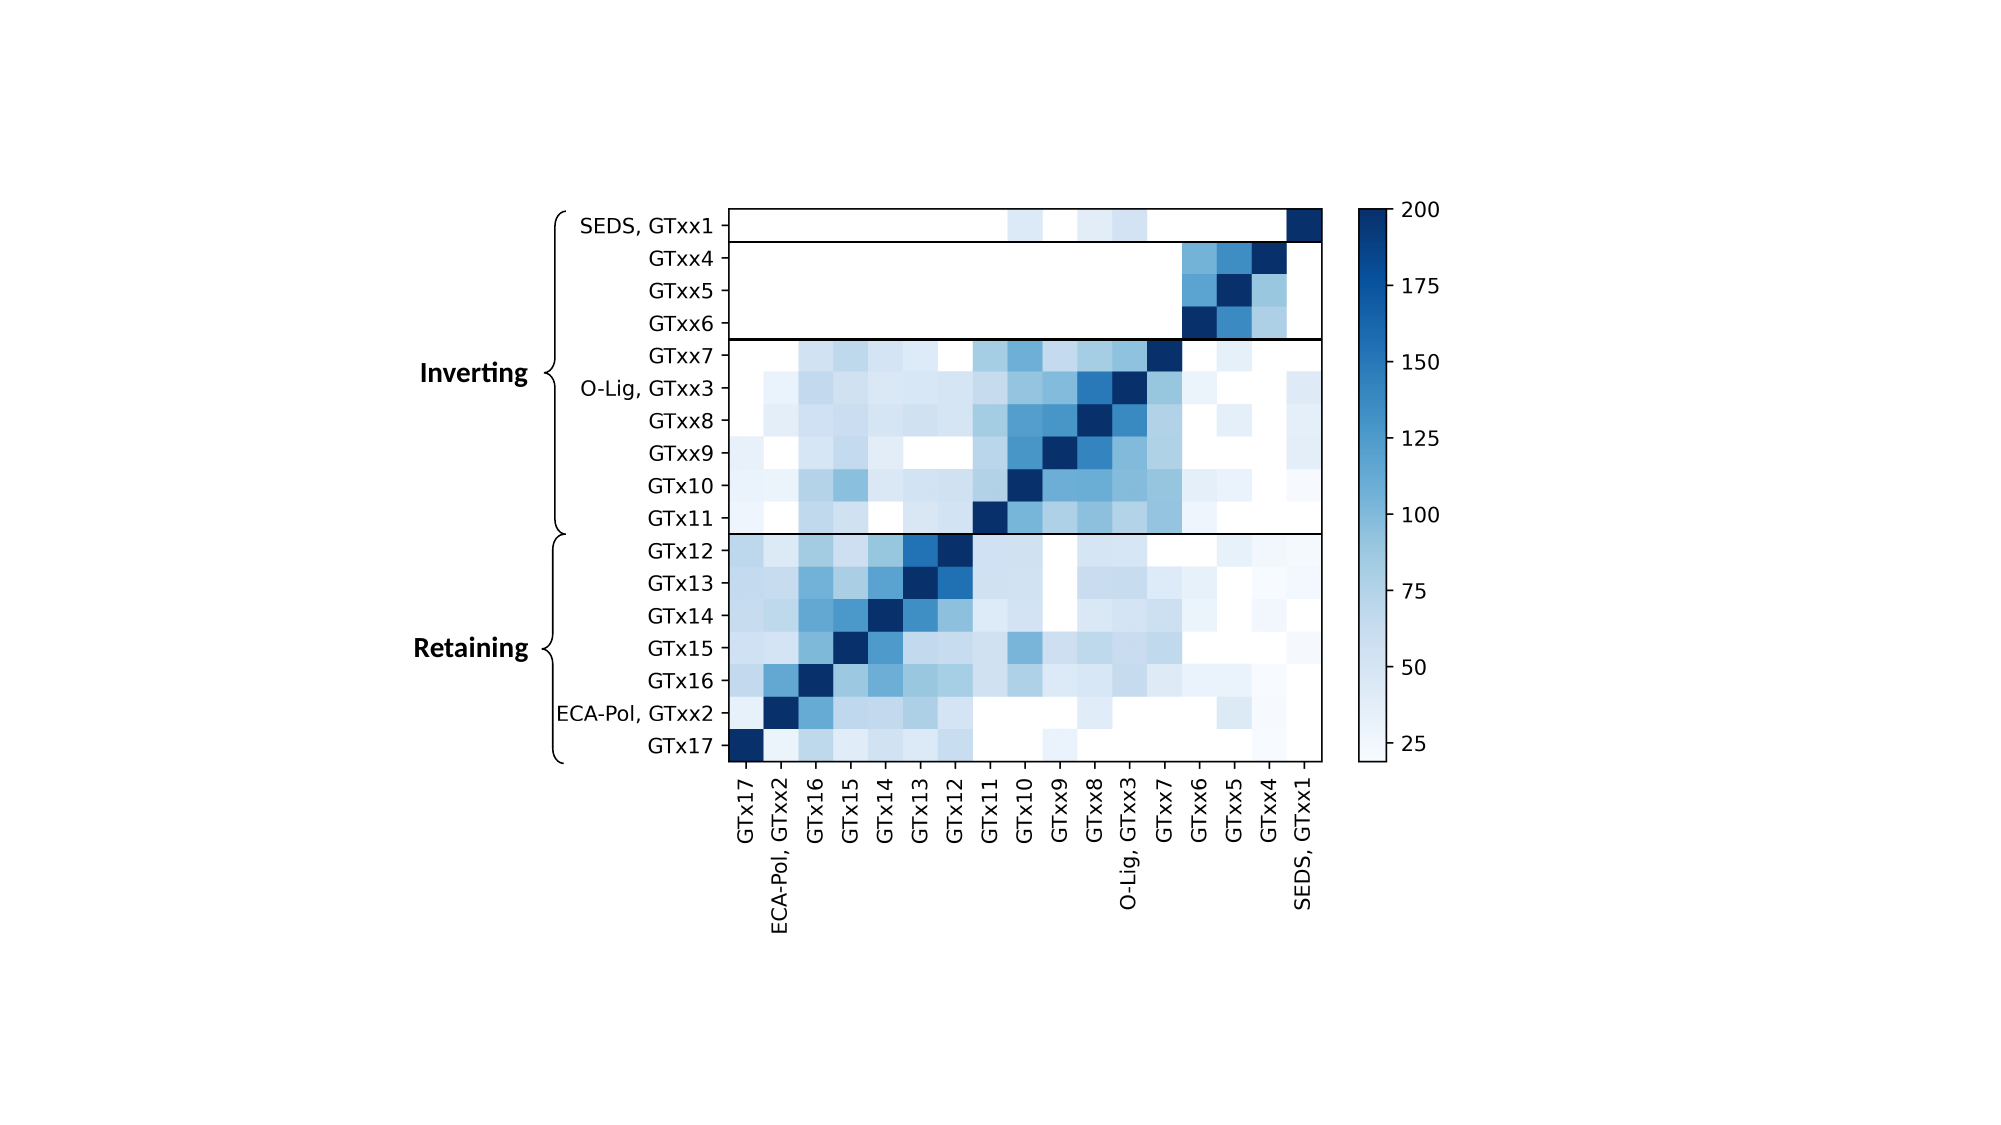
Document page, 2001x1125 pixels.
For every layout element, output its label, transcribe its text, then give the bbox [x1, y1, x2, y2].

text_box Retaining [399, 621, 541, 672]
text_box Inverting [405, 346, 541, 396]
picture [541, 186, 1455, 949]
